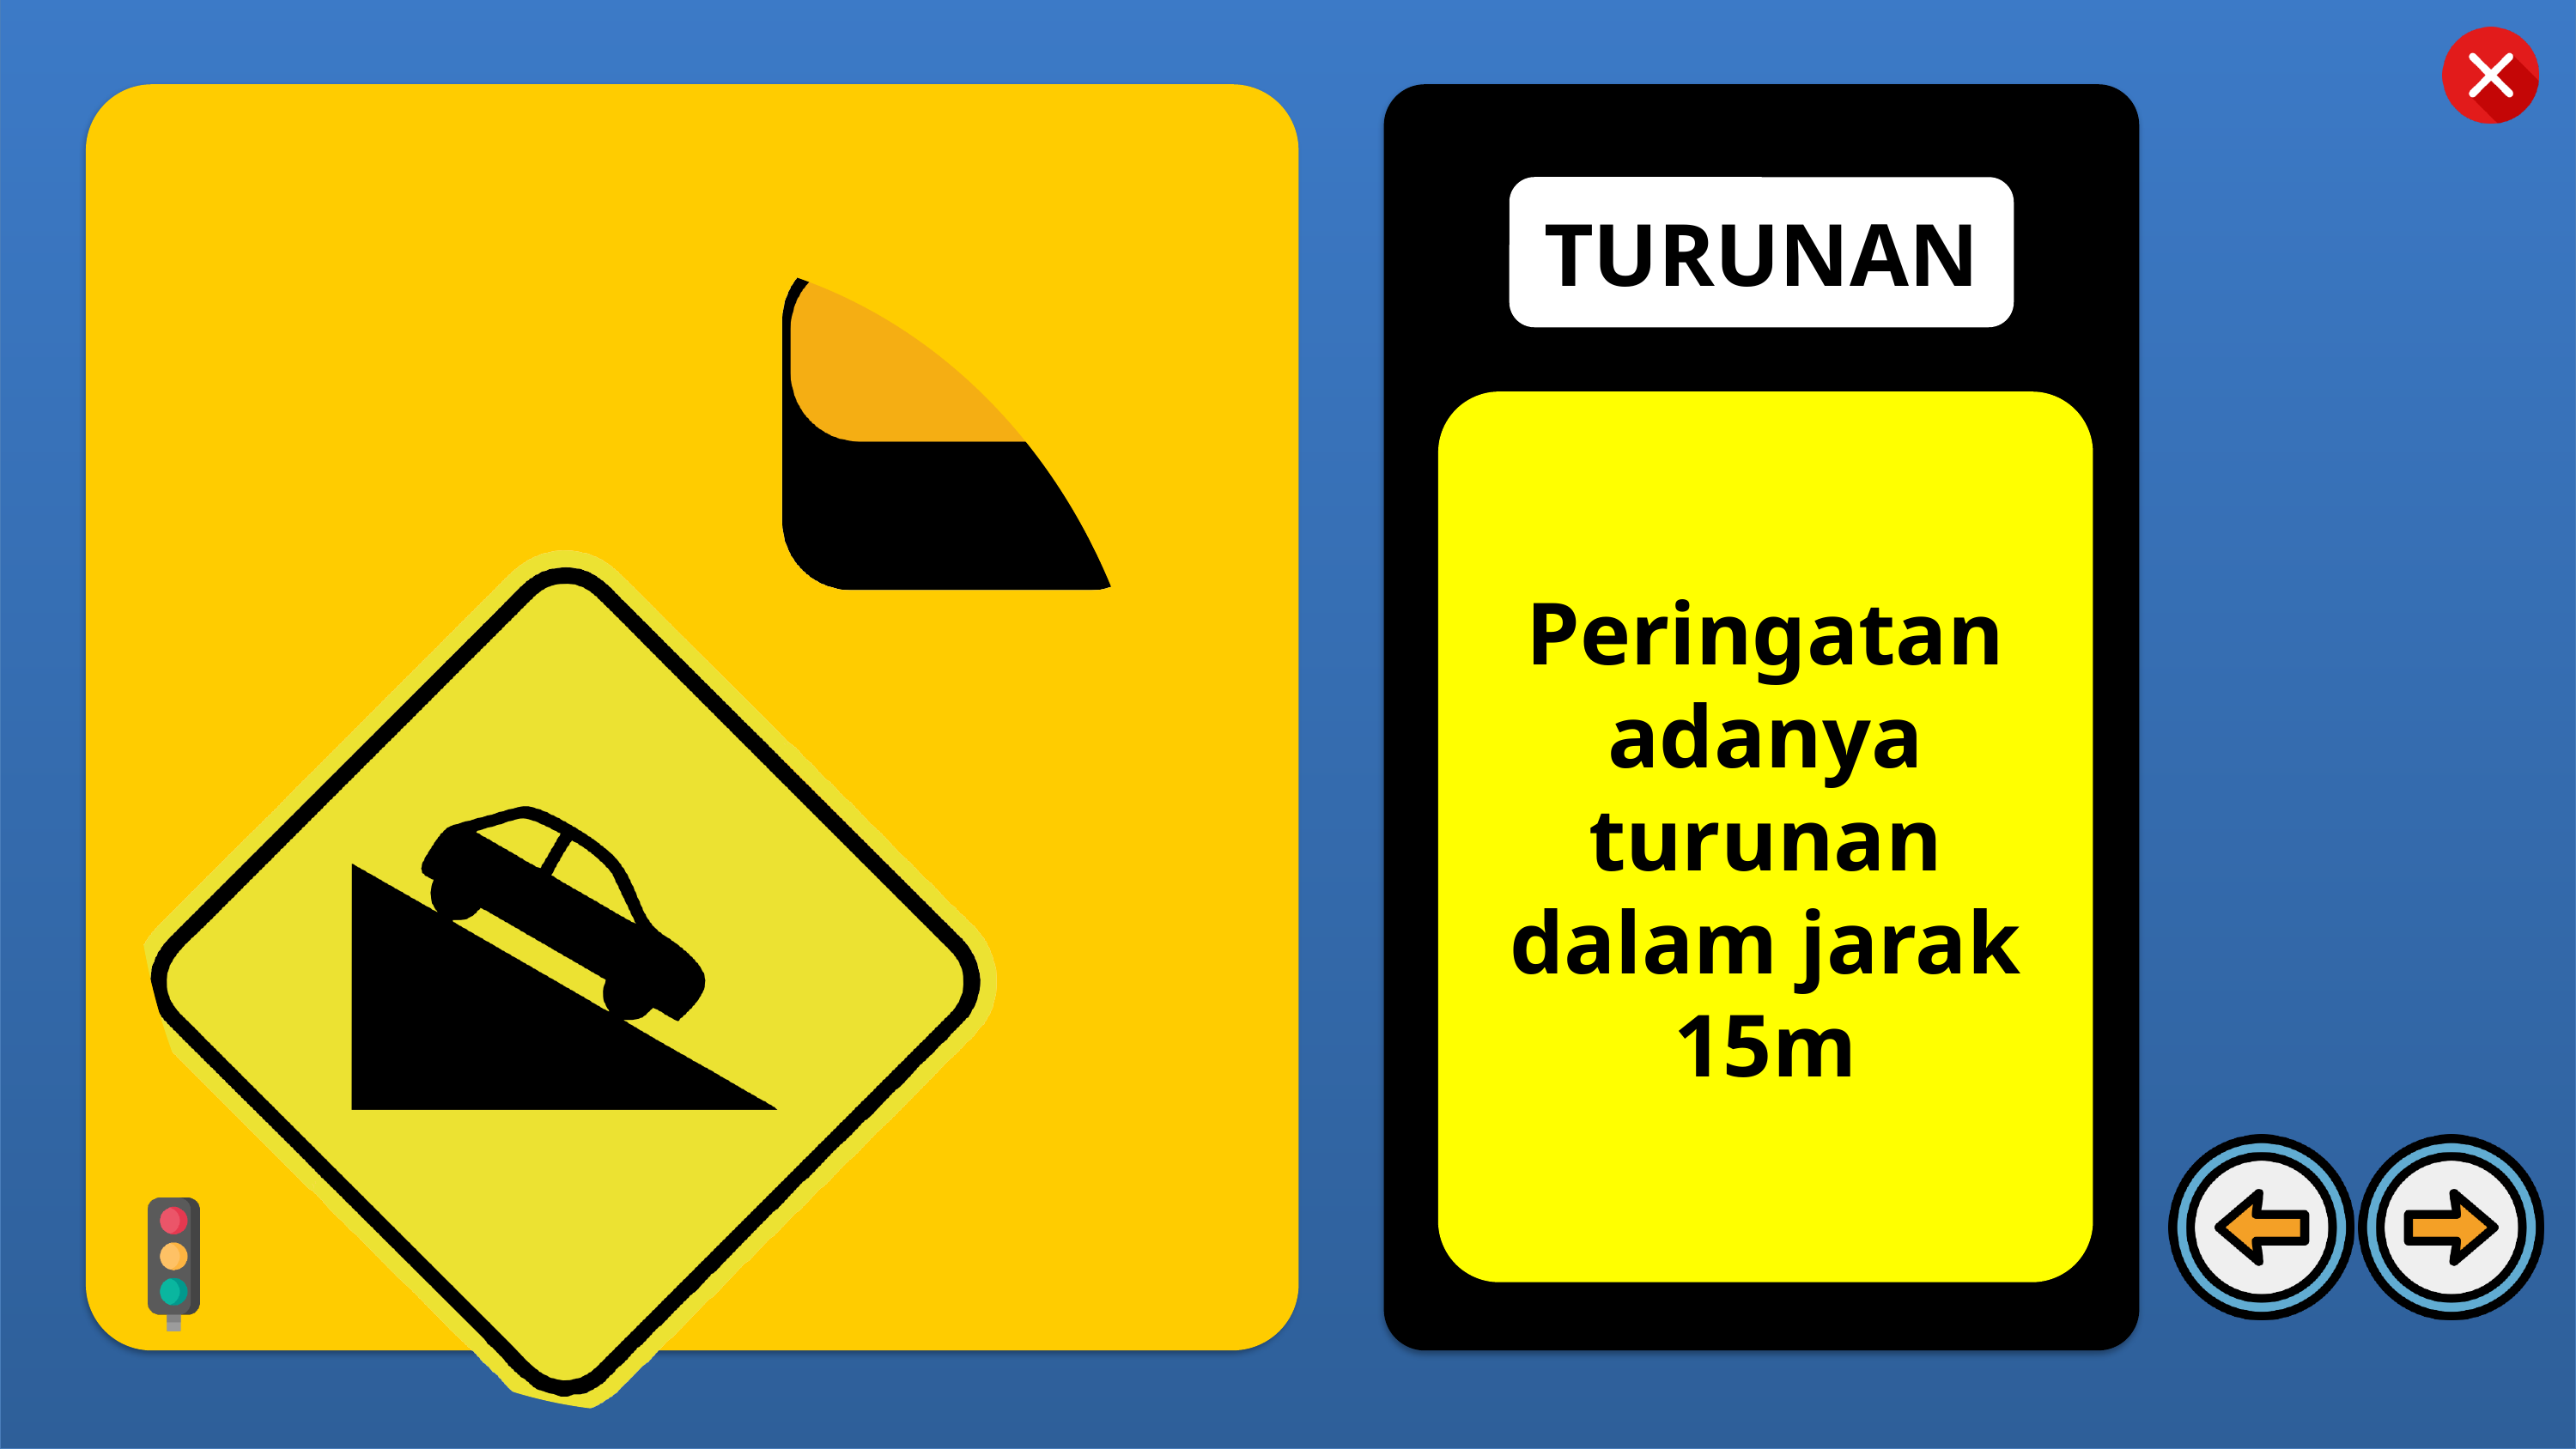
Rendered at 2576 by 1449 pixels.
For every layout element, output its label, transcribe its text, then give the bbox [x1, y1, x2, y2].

text_box TURUNAN [1507, 175, 2016, 330]
picture [2167, 1134, 2354, 1320]
picture [2442, 26, 2540, 124]
text_box [83, 82, 1301, 1353]
text_box [0, 0, 2576, 1449]
picture [2357, 1134, 2544, 1320]
picture [106, 252, 1160, 1412]
text_box [1382, 82, 2142, 1353]
text_box Peringatan adanya turunan dalam jarak 15m [1436, 390, 2095, 1284]
